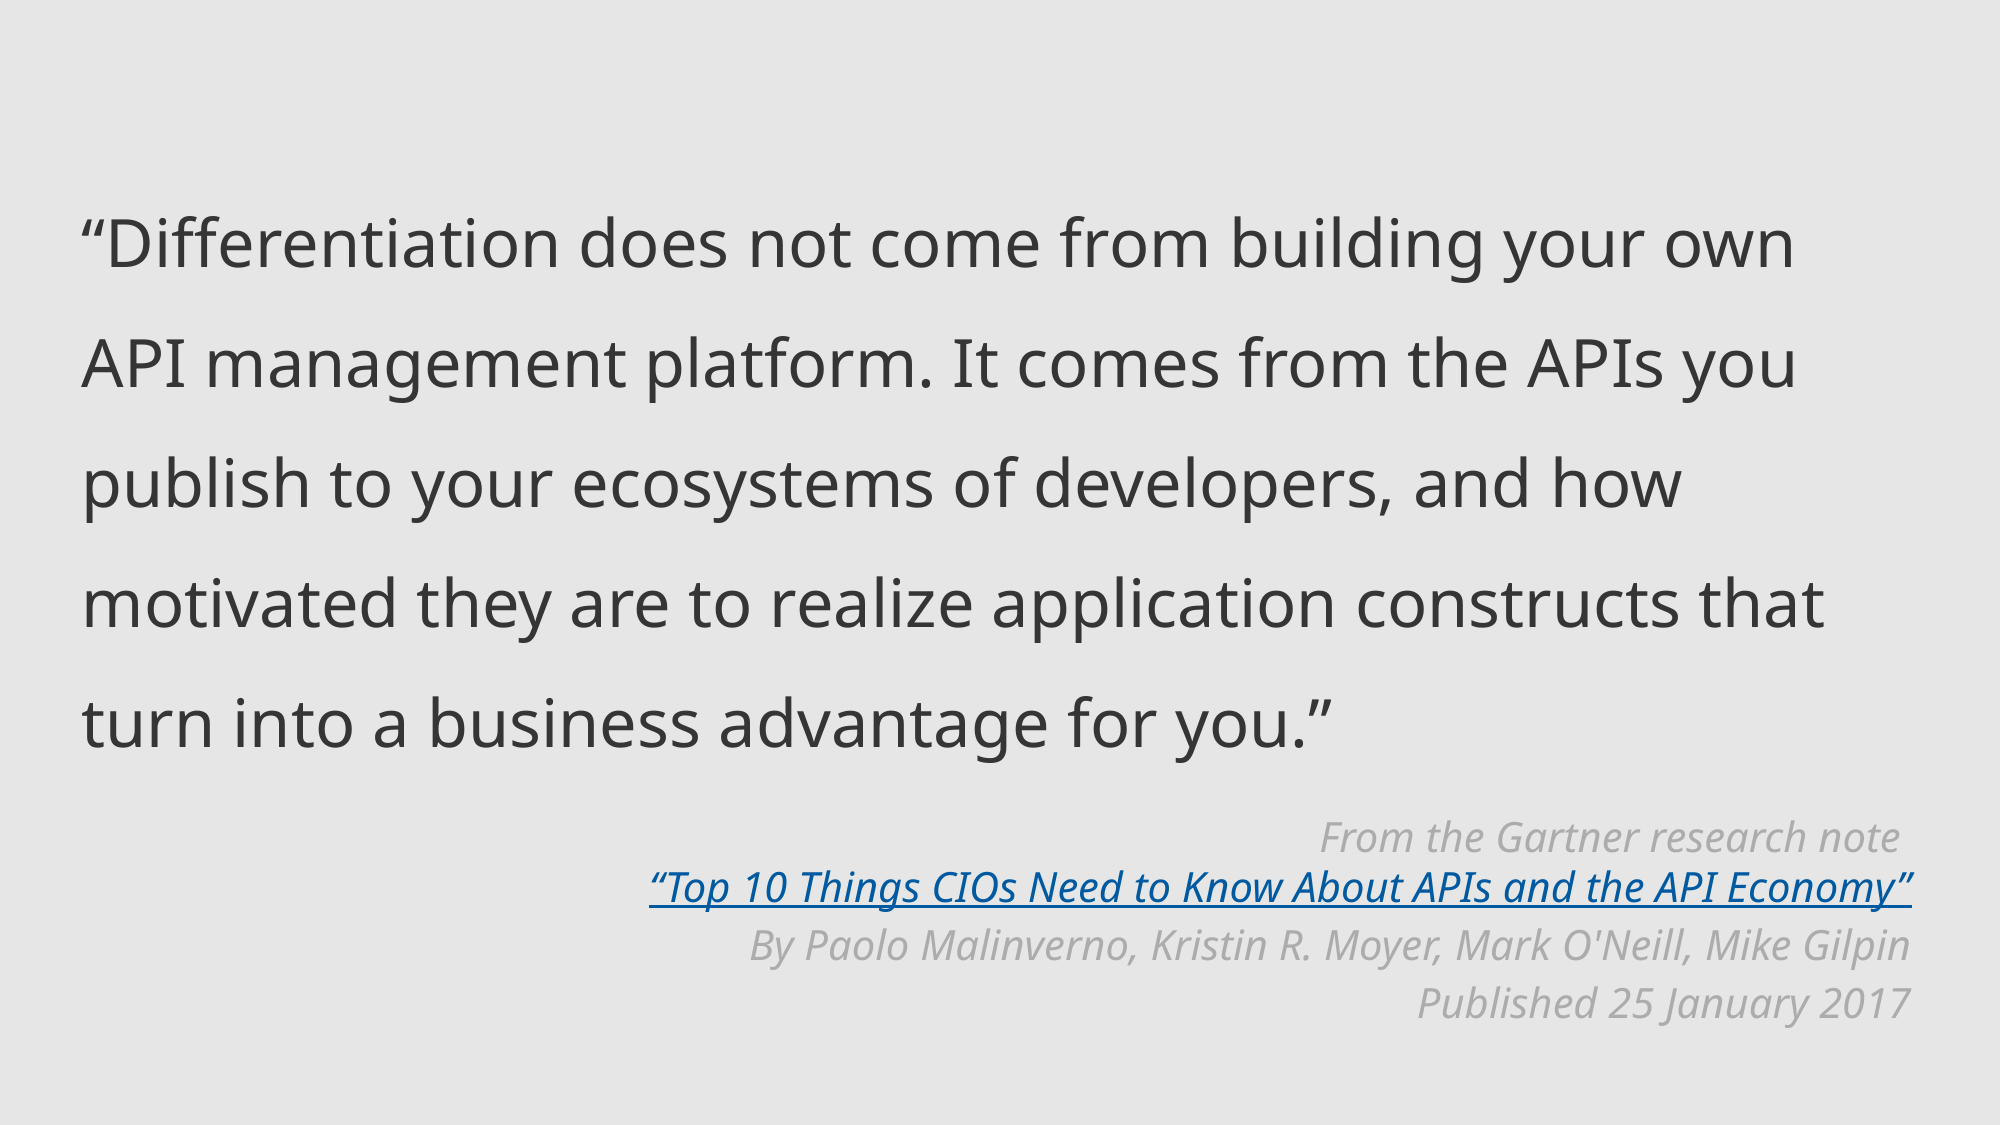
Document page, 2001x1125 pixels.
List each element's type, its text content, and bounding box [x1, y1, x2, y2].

text_box “Differentiation does not come from building your own API management platform. It comes from the APIs you publish to your ecosystems of developers, and how motivated they are to realize application constructs that turn into a business advantage for you.” From the Gartner research note “Top 10 Things CIOs Need to Know About APIs and the API Economy” By Paolo Malinverno, Kristin R. Moyer, Mark O'Neill, Mike Gilpin Published 25 January 2017 [51, 137, 1942, 1125]
